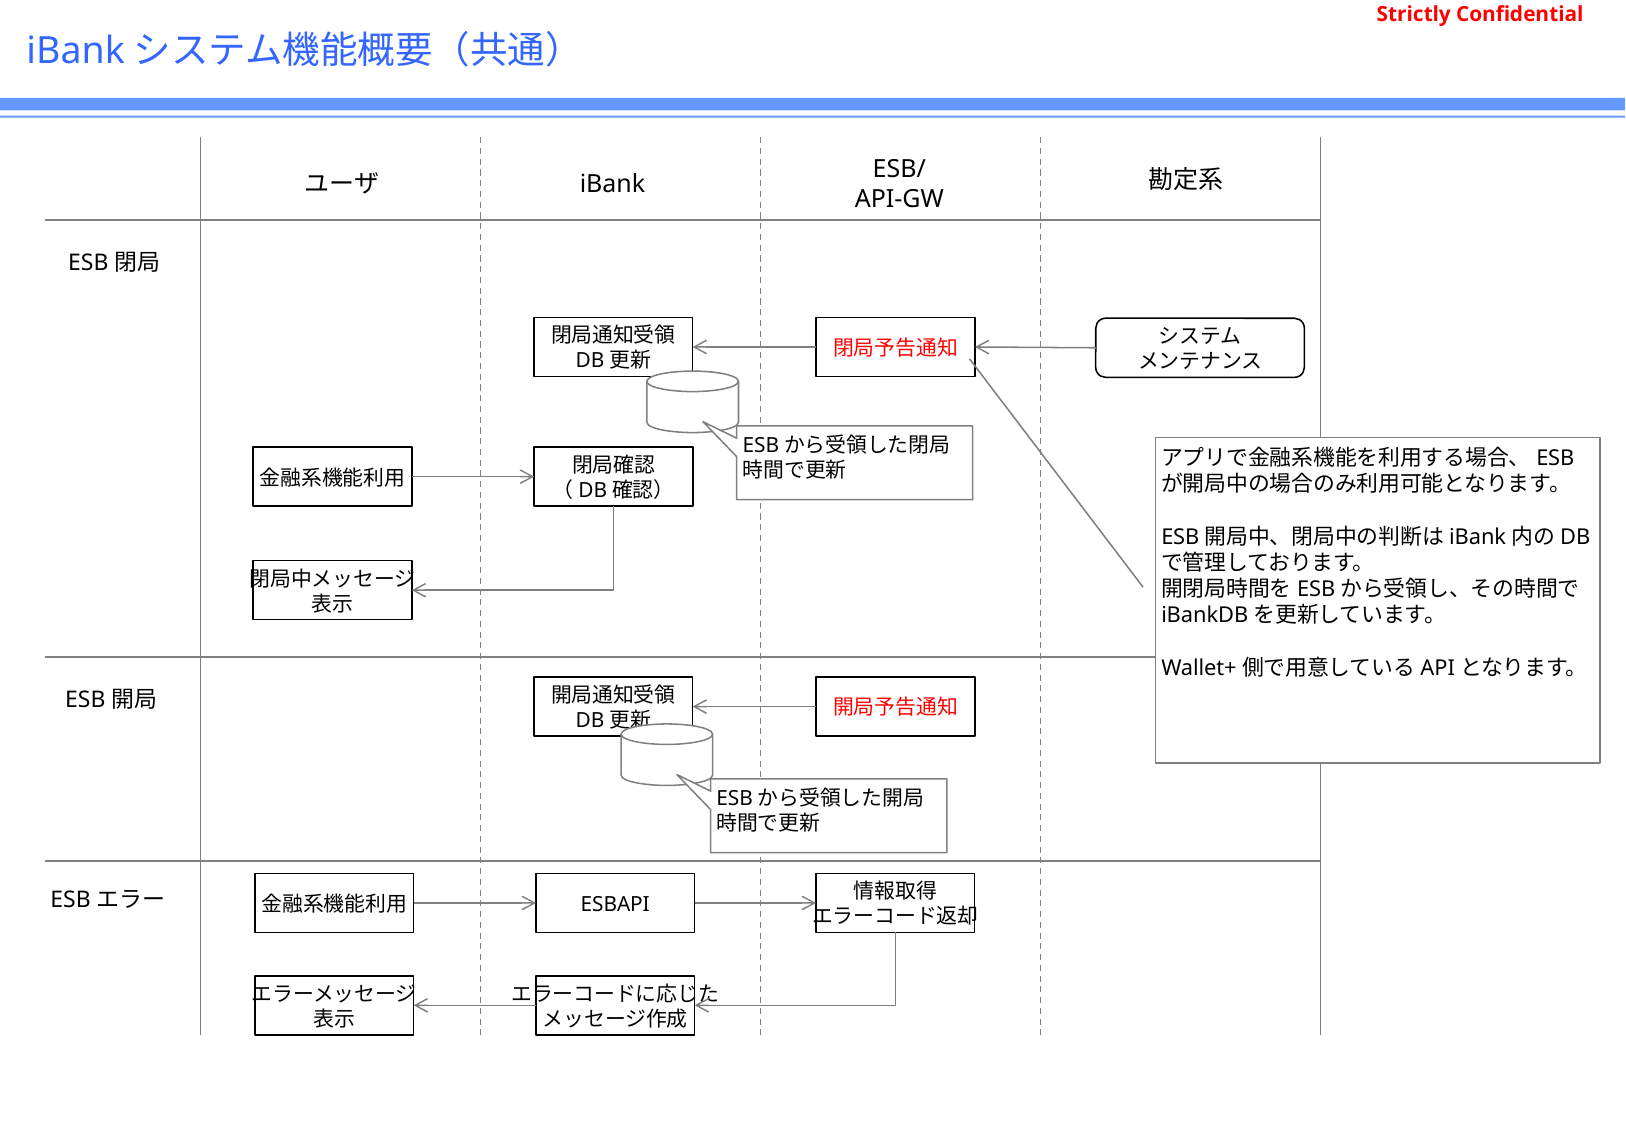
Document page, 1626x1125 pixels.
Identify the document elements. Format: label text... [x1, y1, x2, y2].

title iBankシステム機能概要（共通） [11, 9, 1569, 87]
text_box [758, 868, 832, 1070]
text_box ESBAPI [535, 873, 695, 933]
text_box アプリで金融系機能を利用する場合、ESBが開局中の場合のみ利用可能となります。 ESB開局中、閉局中の判断はiBank内のDBで管理しております。 開閉局時間をESBから受領し、その時間でiBankDBを更新しています。 Wallet+側で用意しているAPIとなります。 [1155, 437, 1316, 656]
text_box 閉局確認 （DB確認） [556, 447, 693, 507]
text_box ESB閉局 [34, 231, 194, 291]
text_box 開局予告通知 [816, 677, 975, 737]
text_box 情報取得 エラーコード返却 [835, 873, 975, 933]
text_box [646, 371, 739, 433]
text_box iBank [494, 152, 731, 212]
text_box ESBから受領した閉局時間で更新 [764, 425, 973, 500]
text_box 閉局予告通知 [816, 317, 975, 377]
text_box 金融系機能利用 [254, 873, 414, 933]
text_box システム メンテナンス [1095, 318, 1305, 378]
text_box ユーザ [223, 152, 461, 212]
text_box ESB開局 [31, 668, 191, 728]
text_box エラーコードに応じた メッセージ作成 [535, 975, 695, 1035]
text_box ESBから受領した開局時間で更新 [676, 774, 757, 853]
text_box 金融系機能利用 [253, 447, 412, 507]
text_box 勘定系 [1068, 149, 1305, 209]
text_box アプリで金融系機能を利用する場合、ESBが開局中の場合のみ利用可能となります。 ESB開局中、閉局中の判断はiBank内のDBで管理しております。 開閉局時間をESBから受領し、その時間でiBankDBを更新しています。 Wallet+側で用意しているAPIとなります。 [1323, 437, 1601, 764]
text_box エラーメッセージ 表示 [254, 975, 414, 1035]
text_box [621, 723, 713, 786]
text_box ESBから受領した閉局時間で更新 [703, 421, 757, 500]
text_box アプリで金融系機能を利用する場合、ESBが開局中の場合のみ利用可能となります。 ESB開局中、閉局中の判断はiBank内のDBで管理しております。 開閉局時間をESBから受領し、その時間でiBankDBを更新しています。 Wallet+側で用意しているAPIとなります。 [1155, 664, 1316, 764]
text_box 閉局通知受領 DB更新 [533, 317, 693, 377]
text_box ESBエラー [28, 868, 188, 928]
text_box ESB/ API-GW [781, 152, 1018, 212]
text_box 開局通知受領 DB更新 [533, 677, 693, 737]
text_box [470, 447, 555, 650]
text_box ESBから受領した開局時間で更新 [764, 778, 947, 853]
text_box 閉局中メッセージ 表示 [253, 560, 412, 620]
